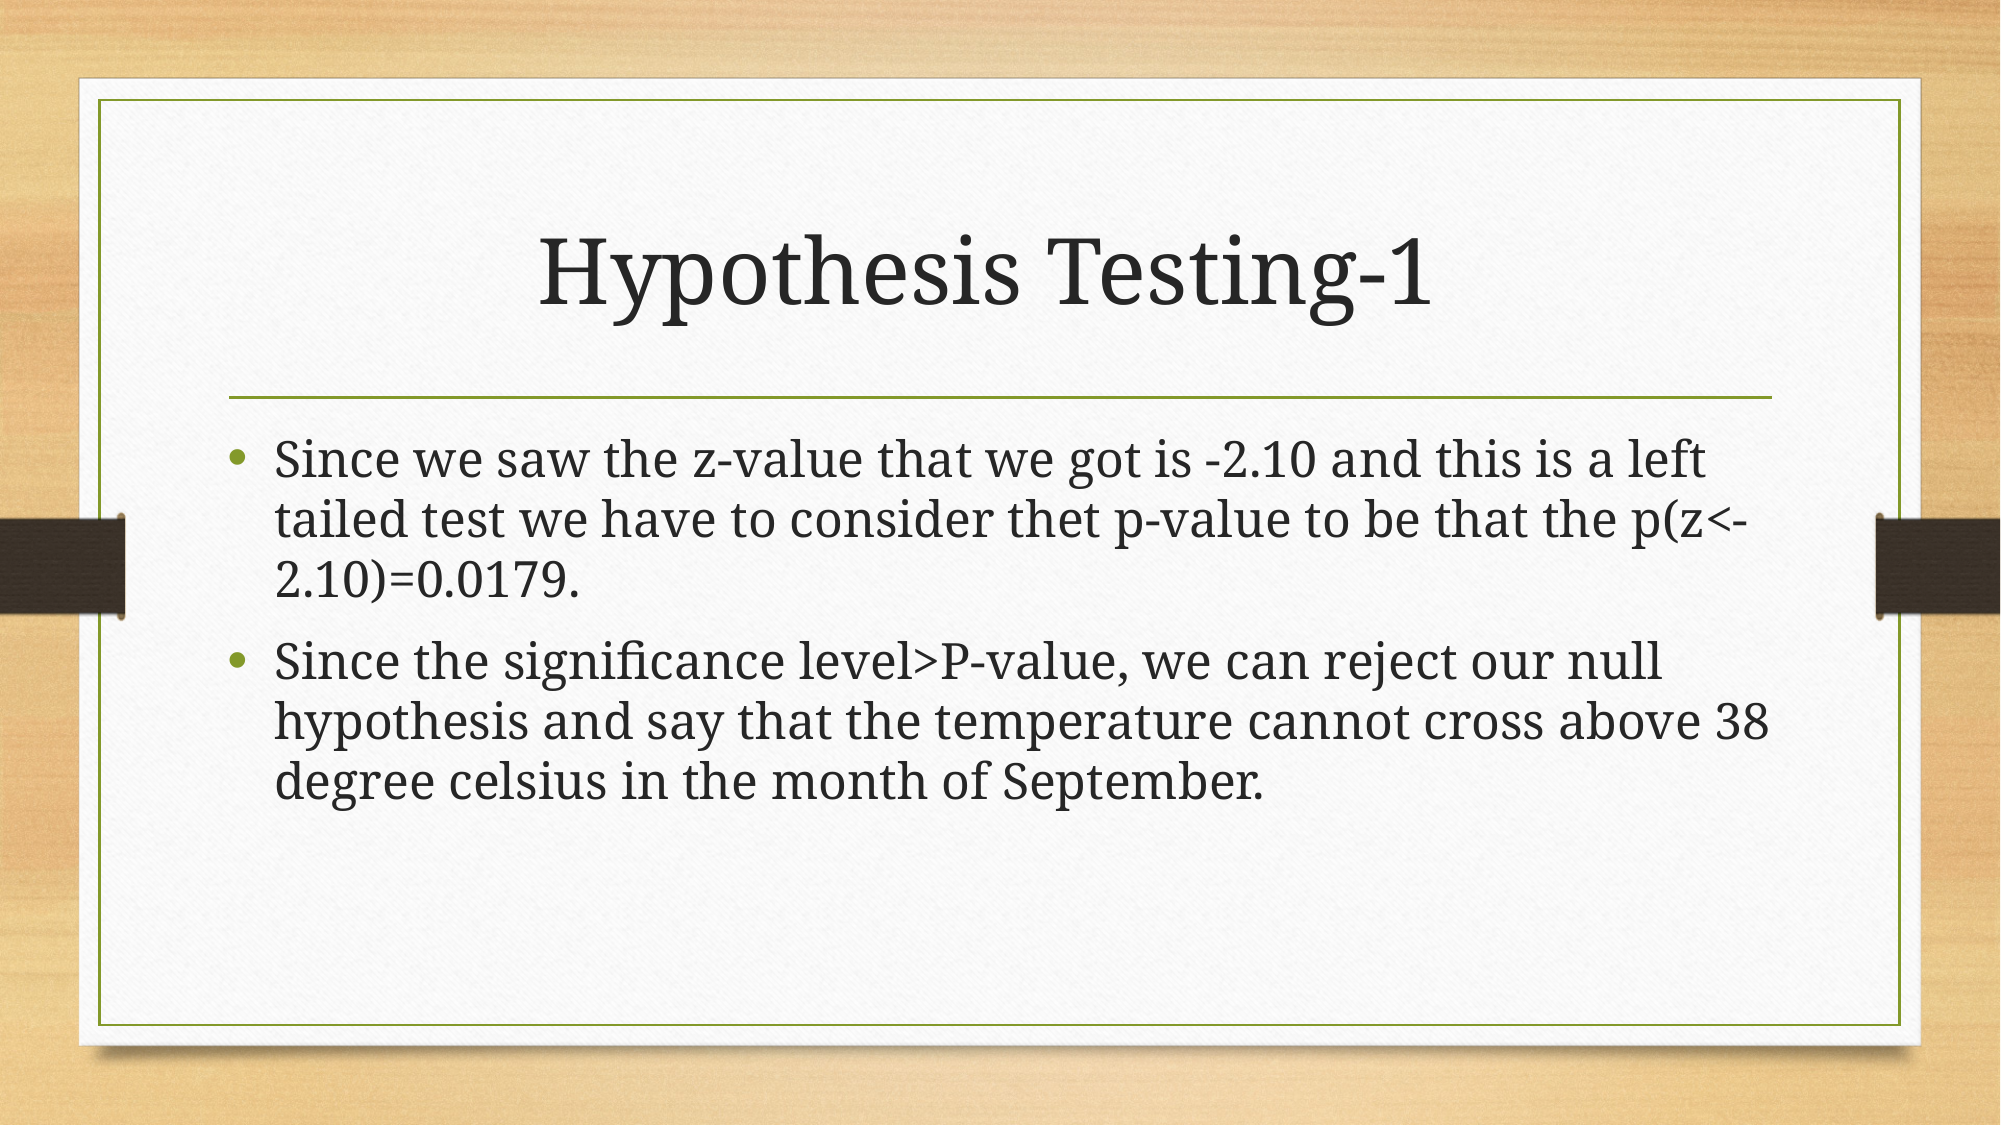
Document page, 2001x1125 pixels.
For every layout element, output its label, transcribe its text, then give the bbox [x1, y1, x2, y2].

list Since we saw the z-value that we got is -2.10 and this is a left tailed test we have to consider thet p-value to be that the p(z<-2.10)=0.0179. Since the significance level>P-value, we can reject our null hypothesis and say that the temperature cannot cross above 38 degree celsius in the month of September. [212, 419, 1788, 964]
picture [0, 0, 2001, 1125]
title Hypothesis Testing-1 [212, 161, 1788, 375]
